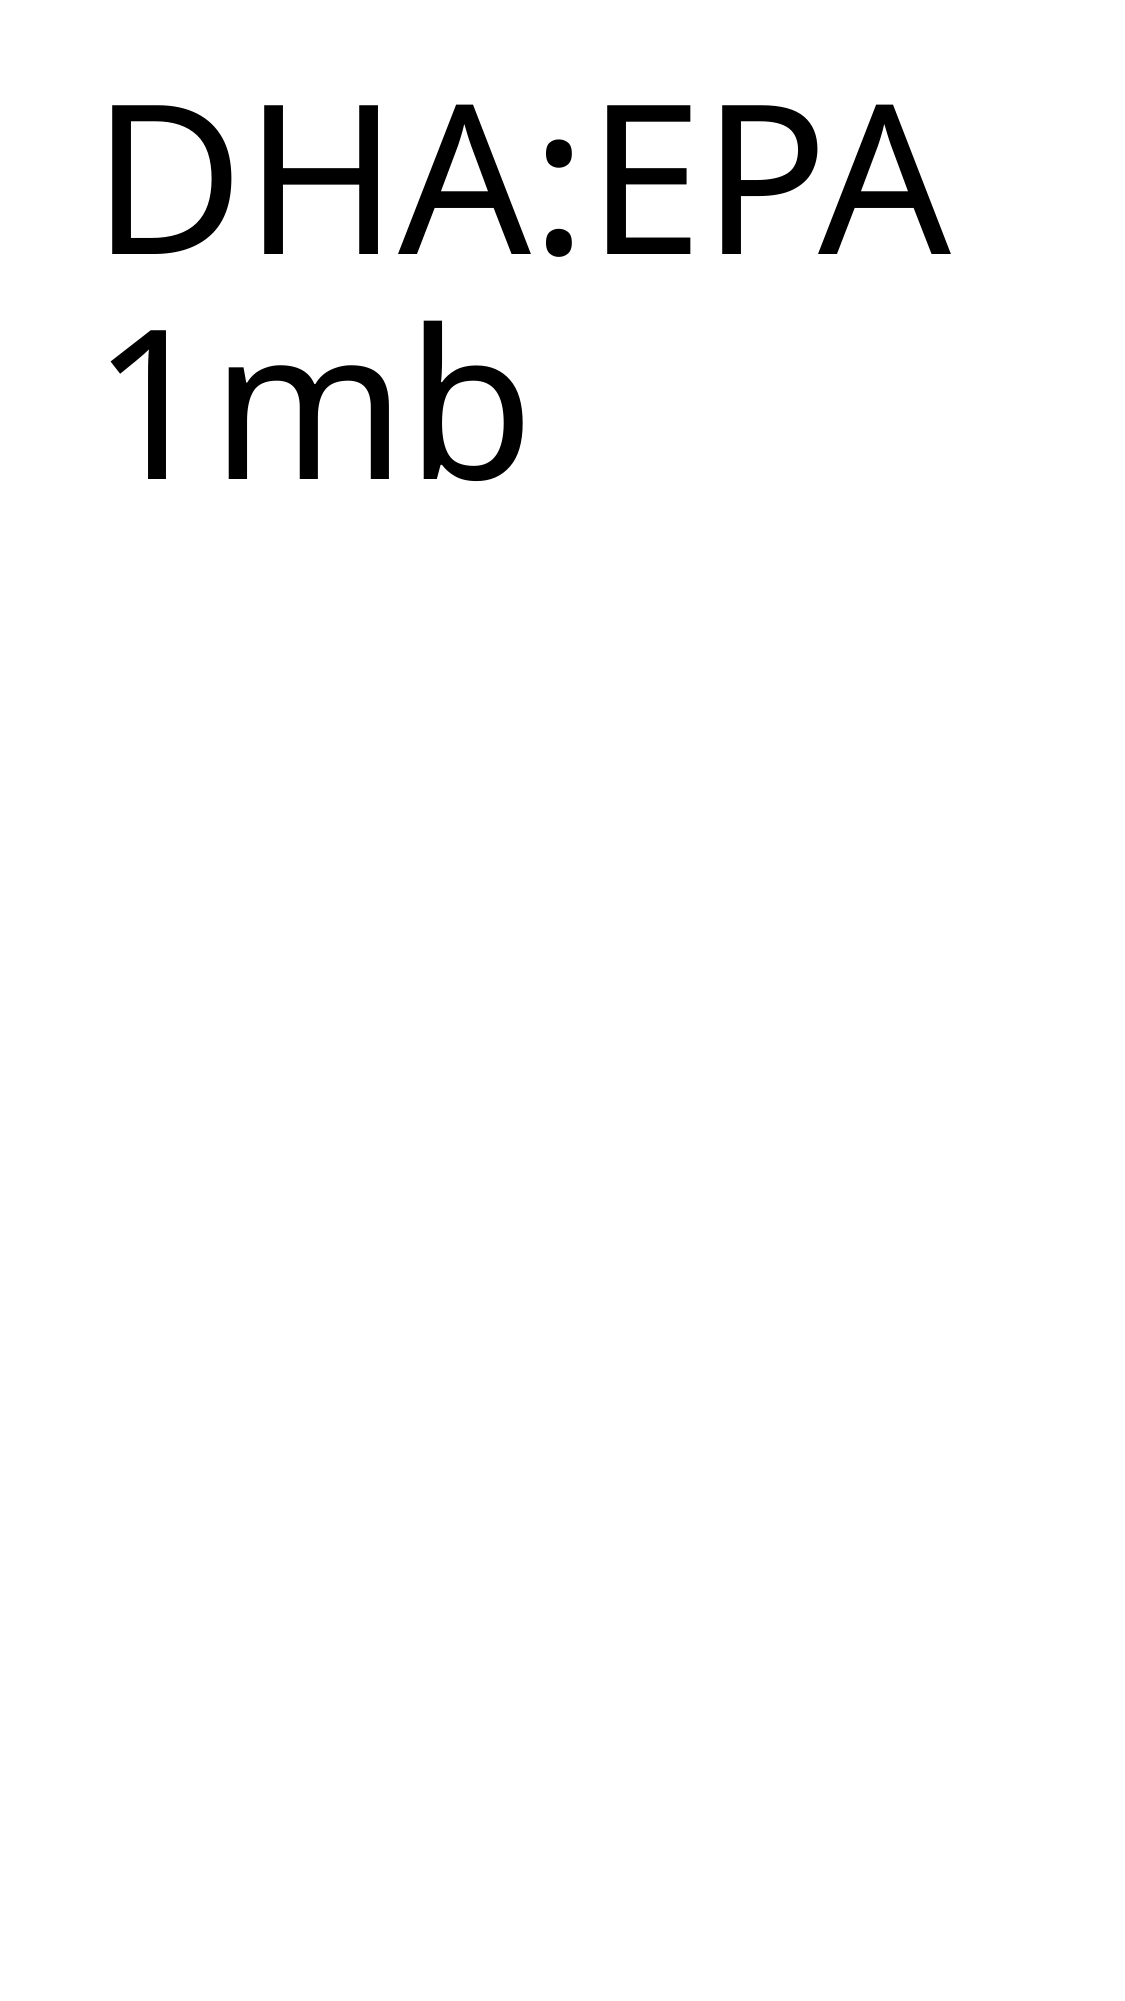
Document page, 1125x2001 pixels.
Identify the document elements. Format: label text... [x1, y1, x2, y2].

title DHA:EPA 1mb [77, 106, 1048, 493]
